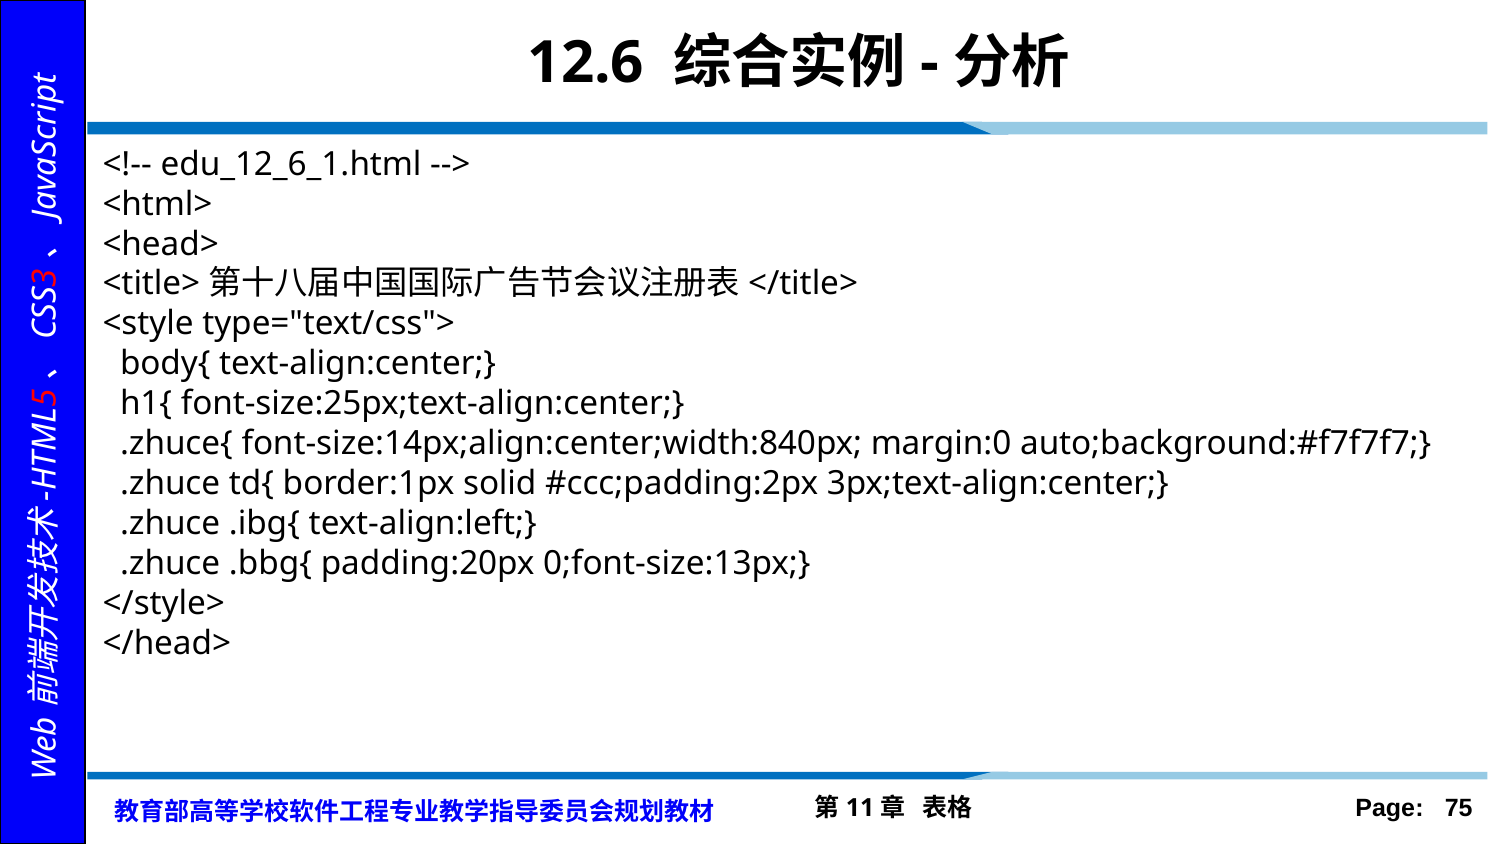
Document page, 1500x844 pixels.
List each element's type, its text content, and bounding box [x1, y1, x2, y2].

list <!-- edu_12_6_1.html --> <html> <head> <title>第十八届中国国际广告节会议注册表</title> <style type="text/css"> body{ text-align:center;} h1{ font-size:25px;text-align:center;} .zhuce{ font-size:14px;align:center;width:840px; margin:0 auto;background:#f7f7f7;} .zhuce td{ border:1px solid #ccc;padding:2px 3px;text-align:center;} .zhuce .ibg{ text-align:left;} .zhuce .bbg{ padding:20px 0;font-size:13px;} </style> </head> [86, 133, 1484, 757]
title 12.6 综合实例-分析 [161, 11, 1436, 106]
